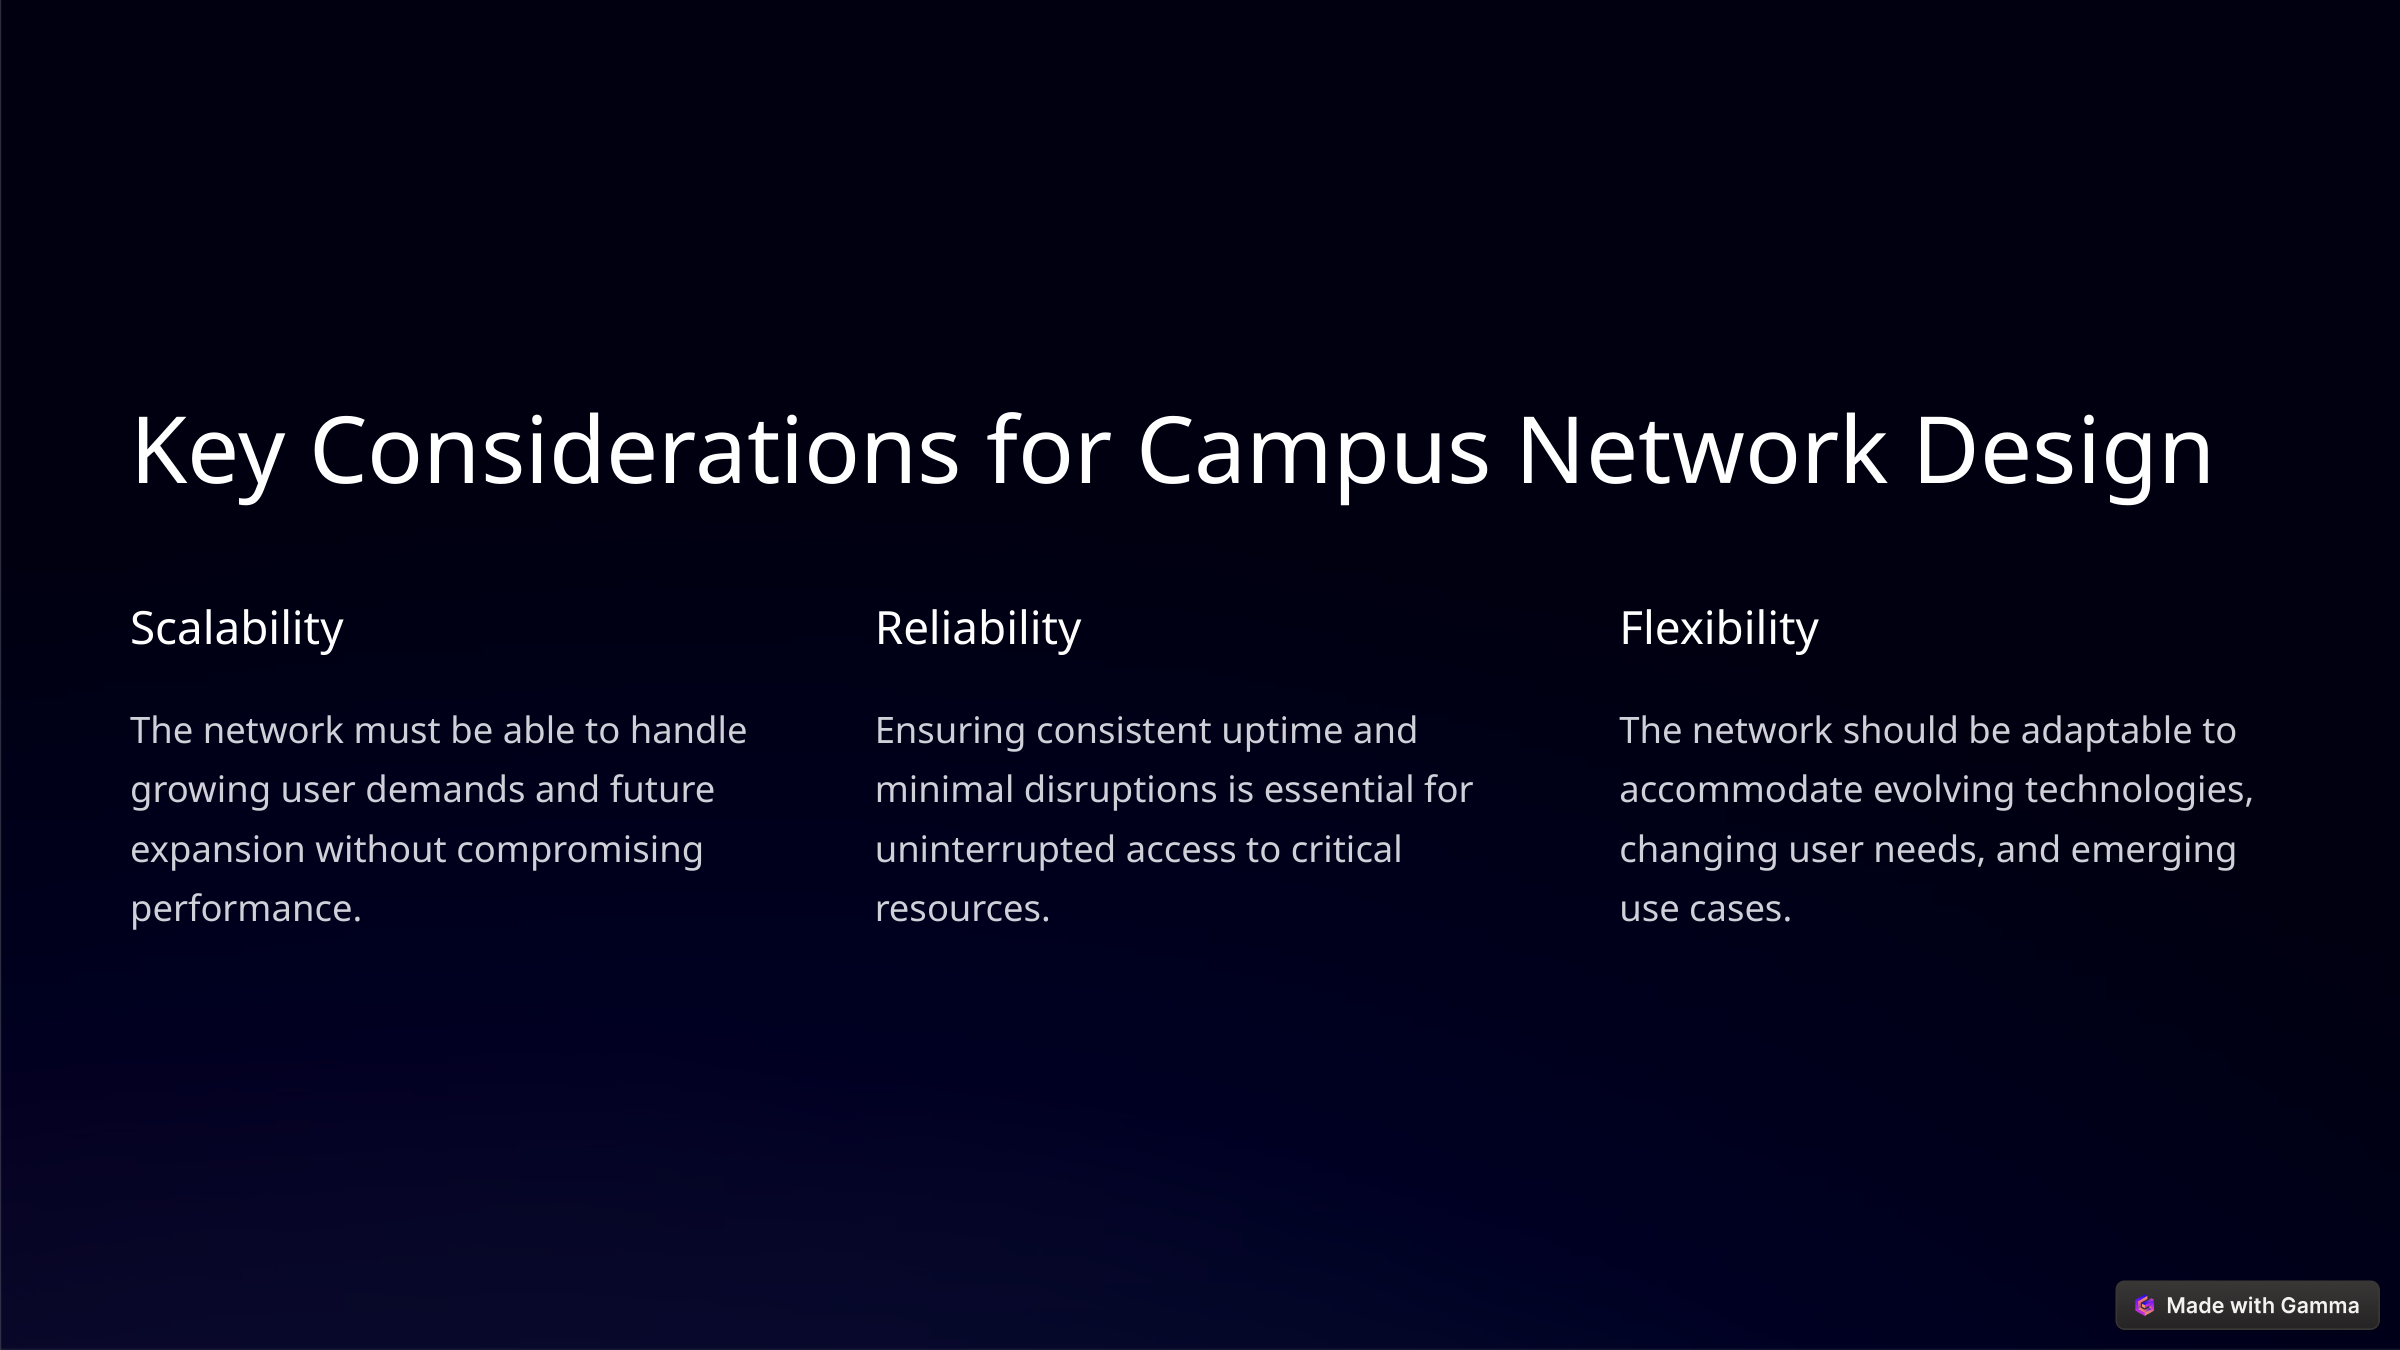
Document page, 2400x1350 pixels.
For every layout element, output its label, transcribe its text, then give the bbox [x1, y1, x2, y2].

picture [2106, 1271, 2389, 1339]
text_box Reliability [874, 596, 1340, 655]
text_box Key Considerations for Campus Network Design [130, 386, 2127, 504]
text_box Flexibility [1619, 596, 2085, 655]
text_box Ensuring consistent uptime and minimal disruptions is essential for uninterrupted access to critical resources. [874, 691, 1528, 930]
text_box The network should be adaptable to accommodate evolving technologies, changing user needs, and emerging use cases. [1619, 691, 2272, 930]
text_box The network must be able to handle growing user demands and future expansion without compromising performance. [130, 691, 783, 930]
text_box Scalability [130, 596, 596, 655]
